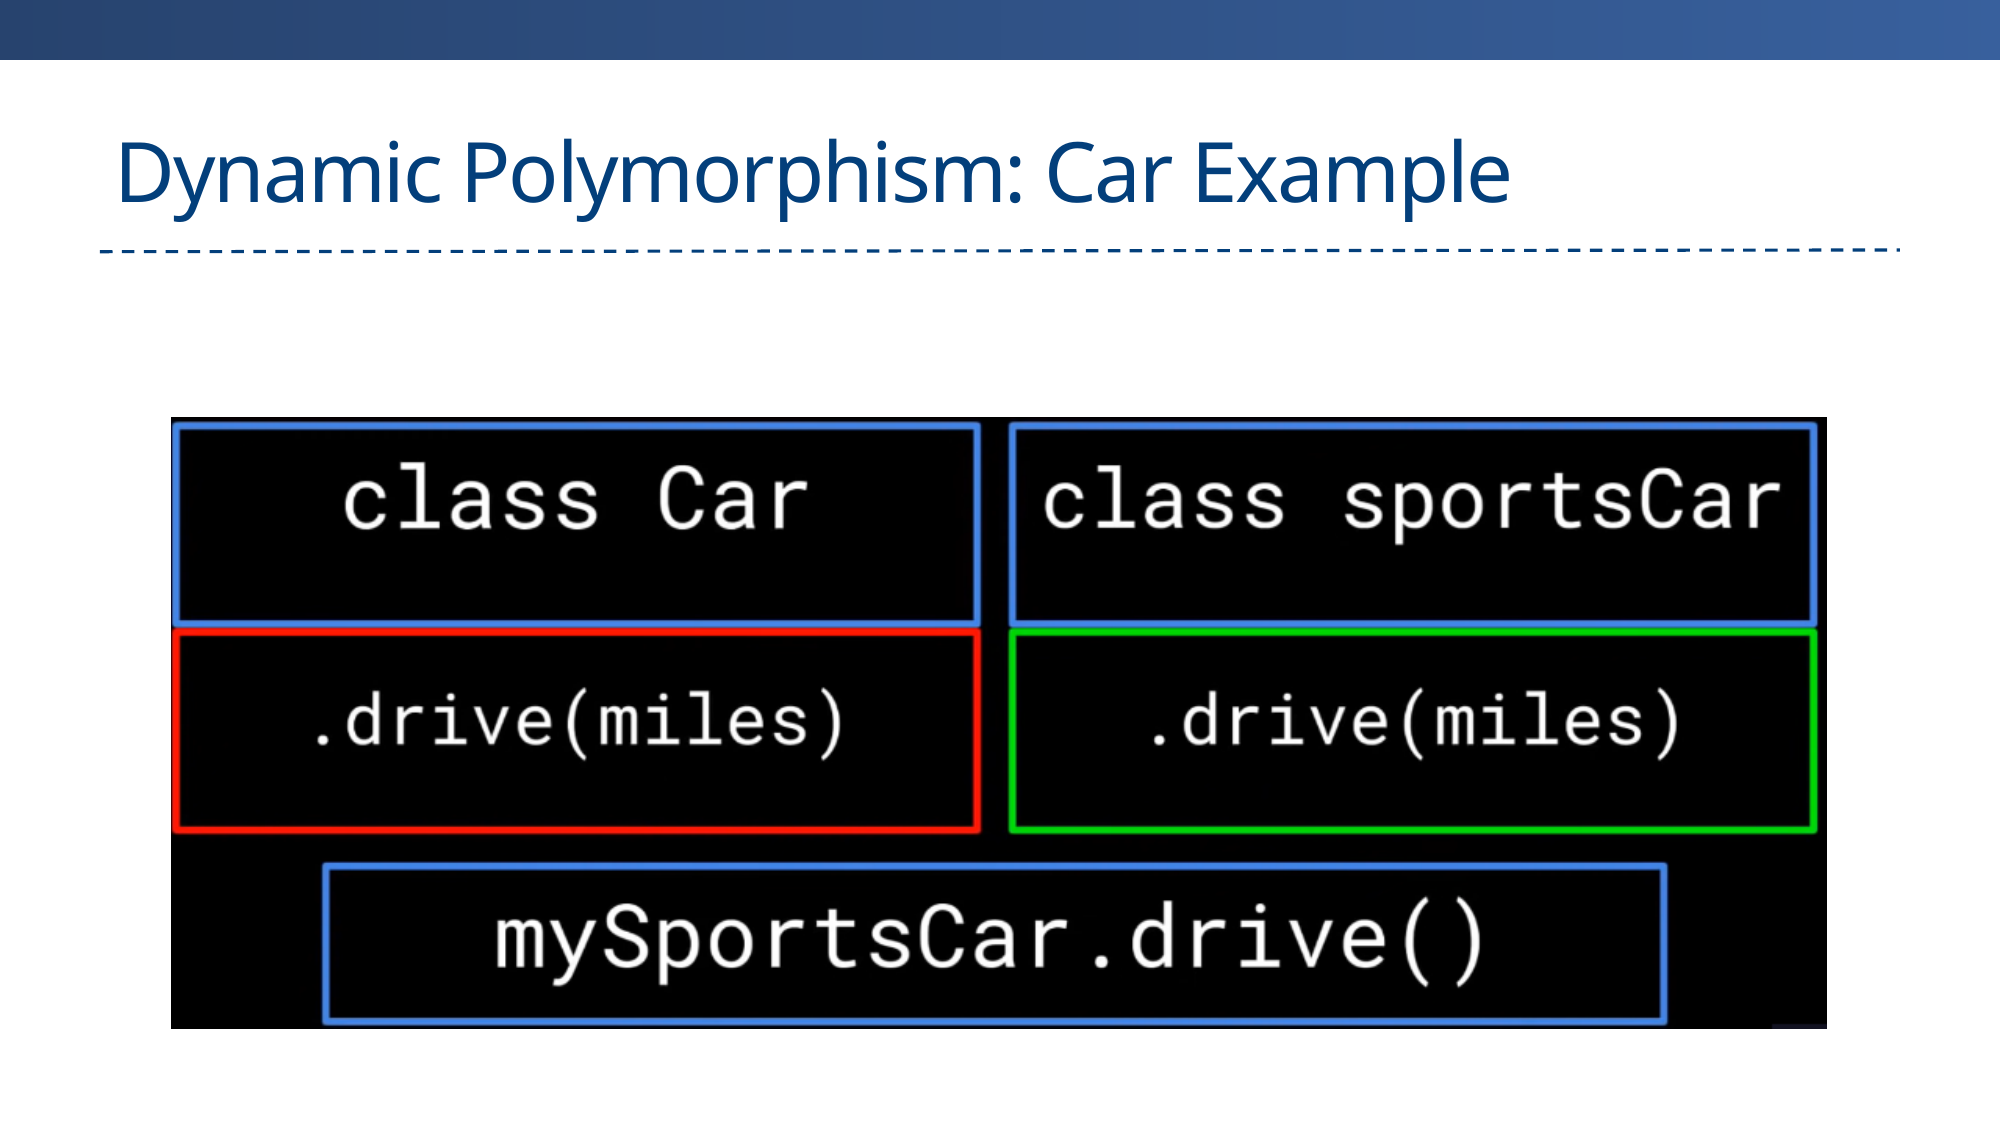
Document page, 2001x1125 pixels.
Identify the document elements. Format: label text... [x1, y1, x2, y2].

picture [171, 417, 1827, 1029]
title Dynamic Polymorphism: Car Example [99, 87, 1900, 250]
